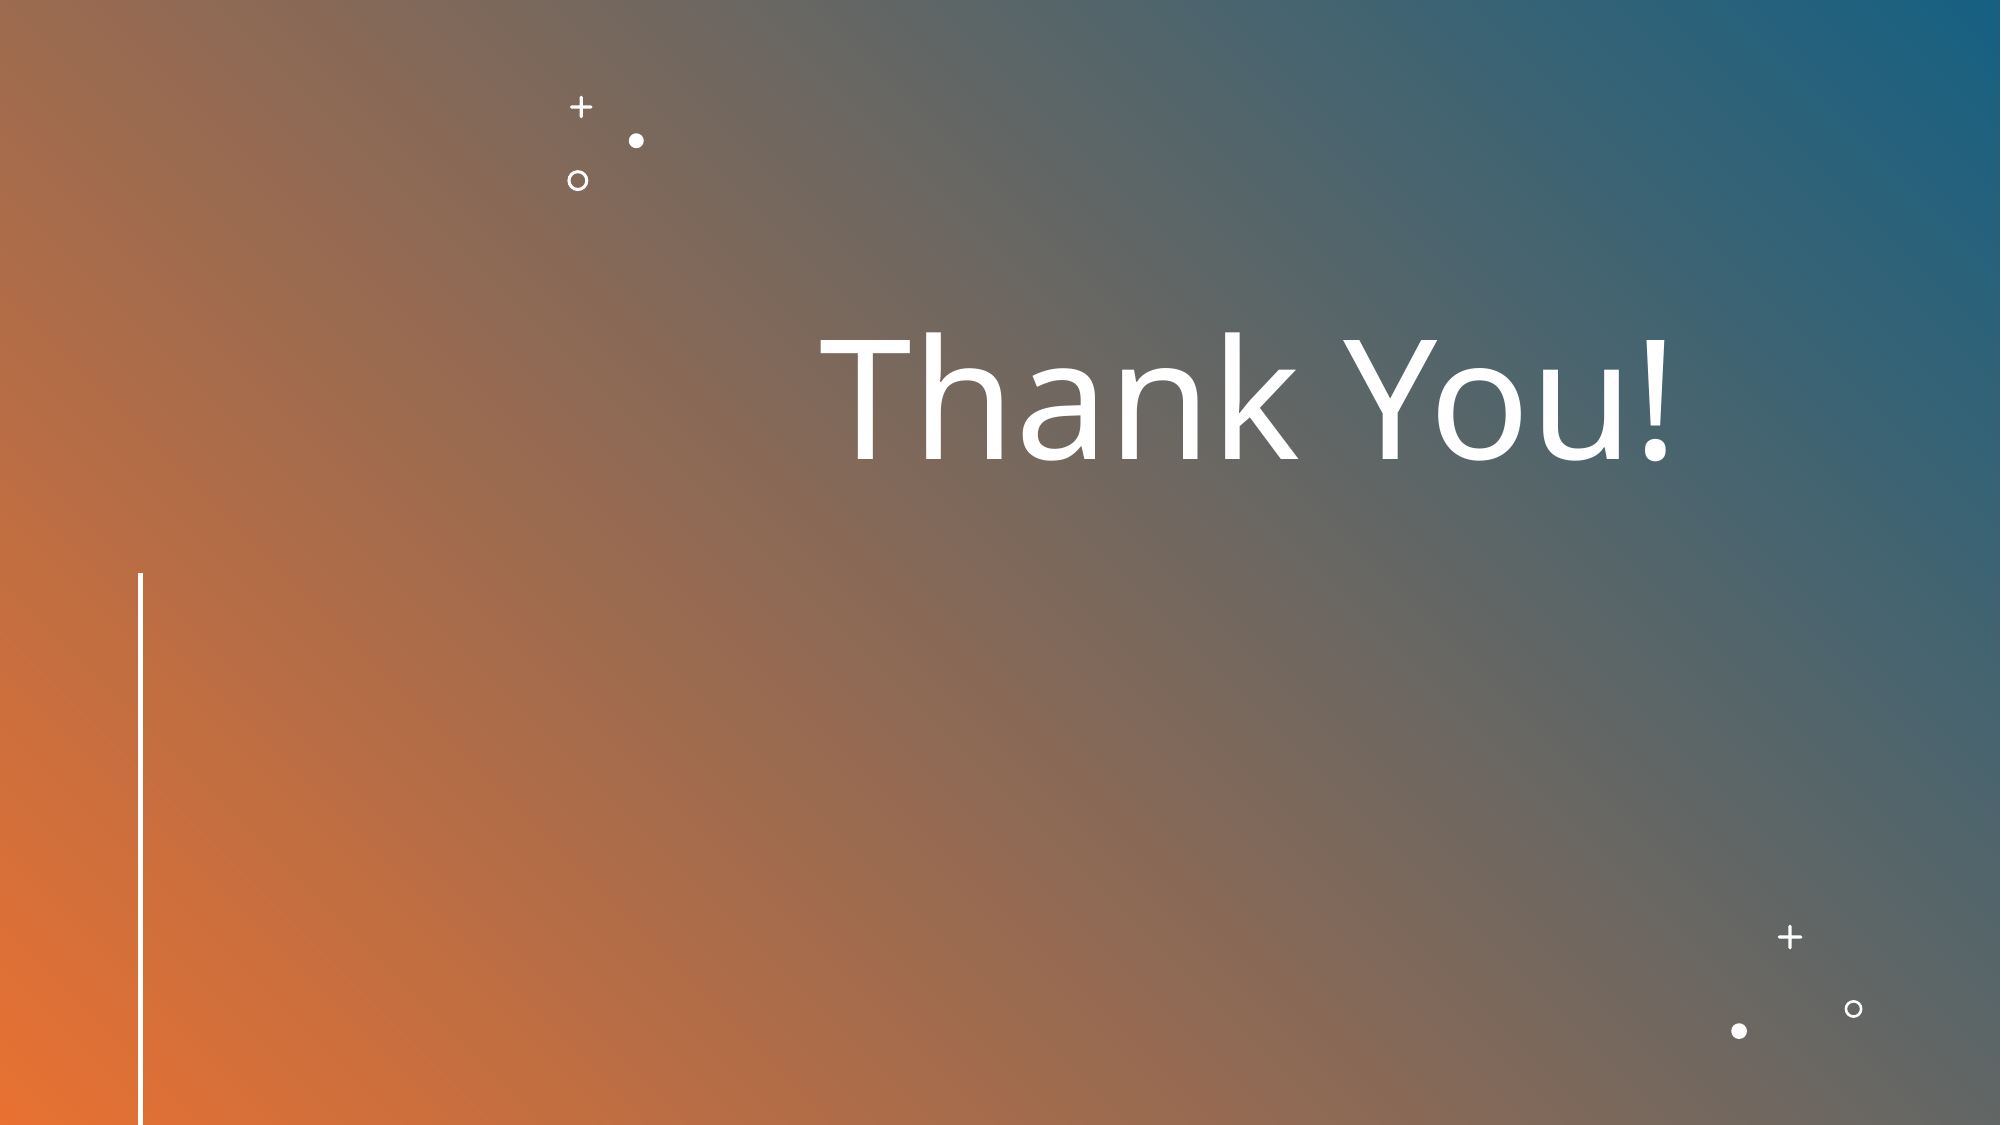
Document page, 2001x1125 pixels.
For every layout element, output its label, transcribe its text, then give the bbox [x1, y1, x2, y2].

text_box [0, 0, 2000, 1125]
text_box [1844, 1000, 1863, 1018]
text_box [569, 95, 593, 119]
title Thank You! [519, 308, 1694, 992]
text_box [628, 133, 644, 149]
text_box [567, 170, 589, 192]
text_box [1777, 924, 1803, 950]
text_box [1731, 1023, 1747, 1039]
